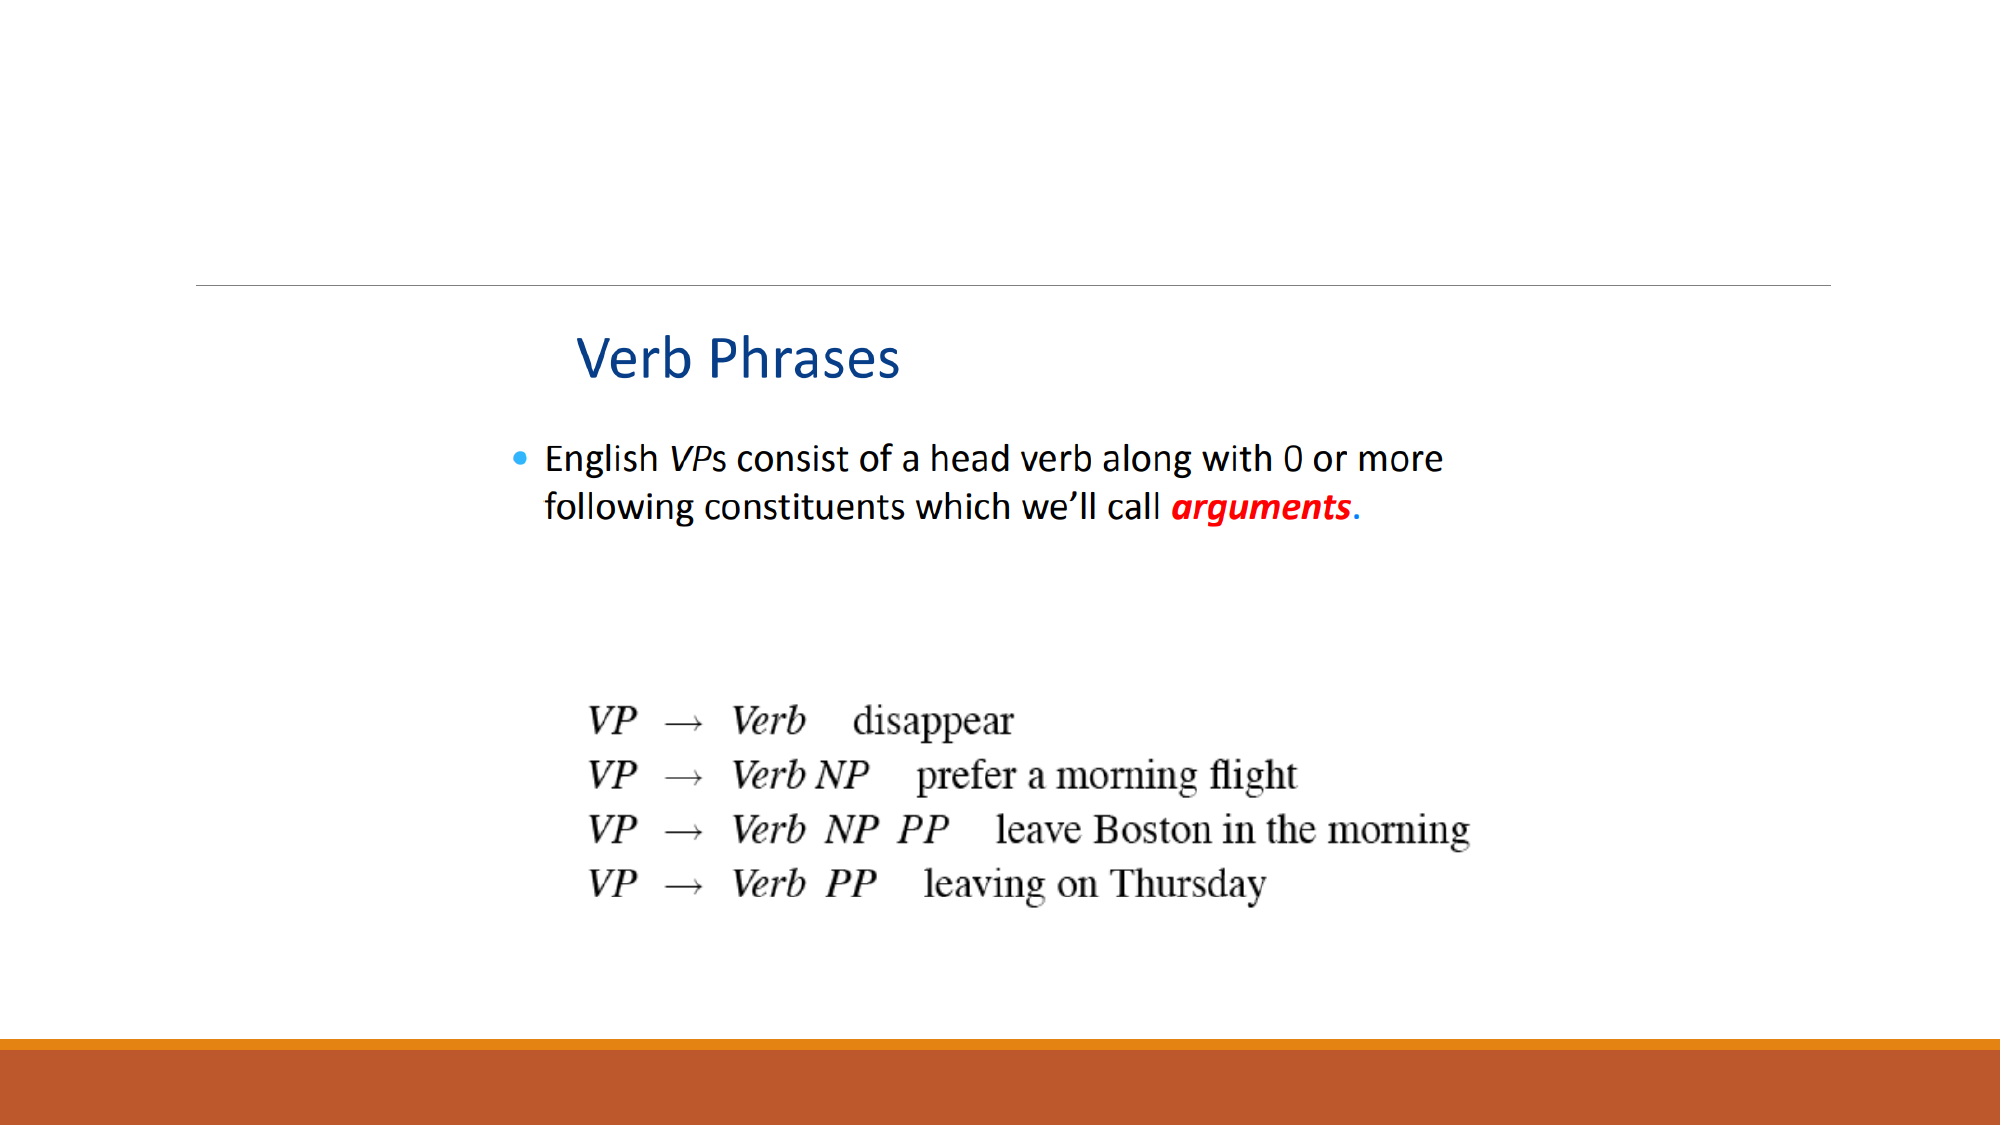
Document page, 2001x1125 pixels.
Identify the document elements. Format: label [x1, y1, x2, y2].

list [486, 302, 1524, 964]
